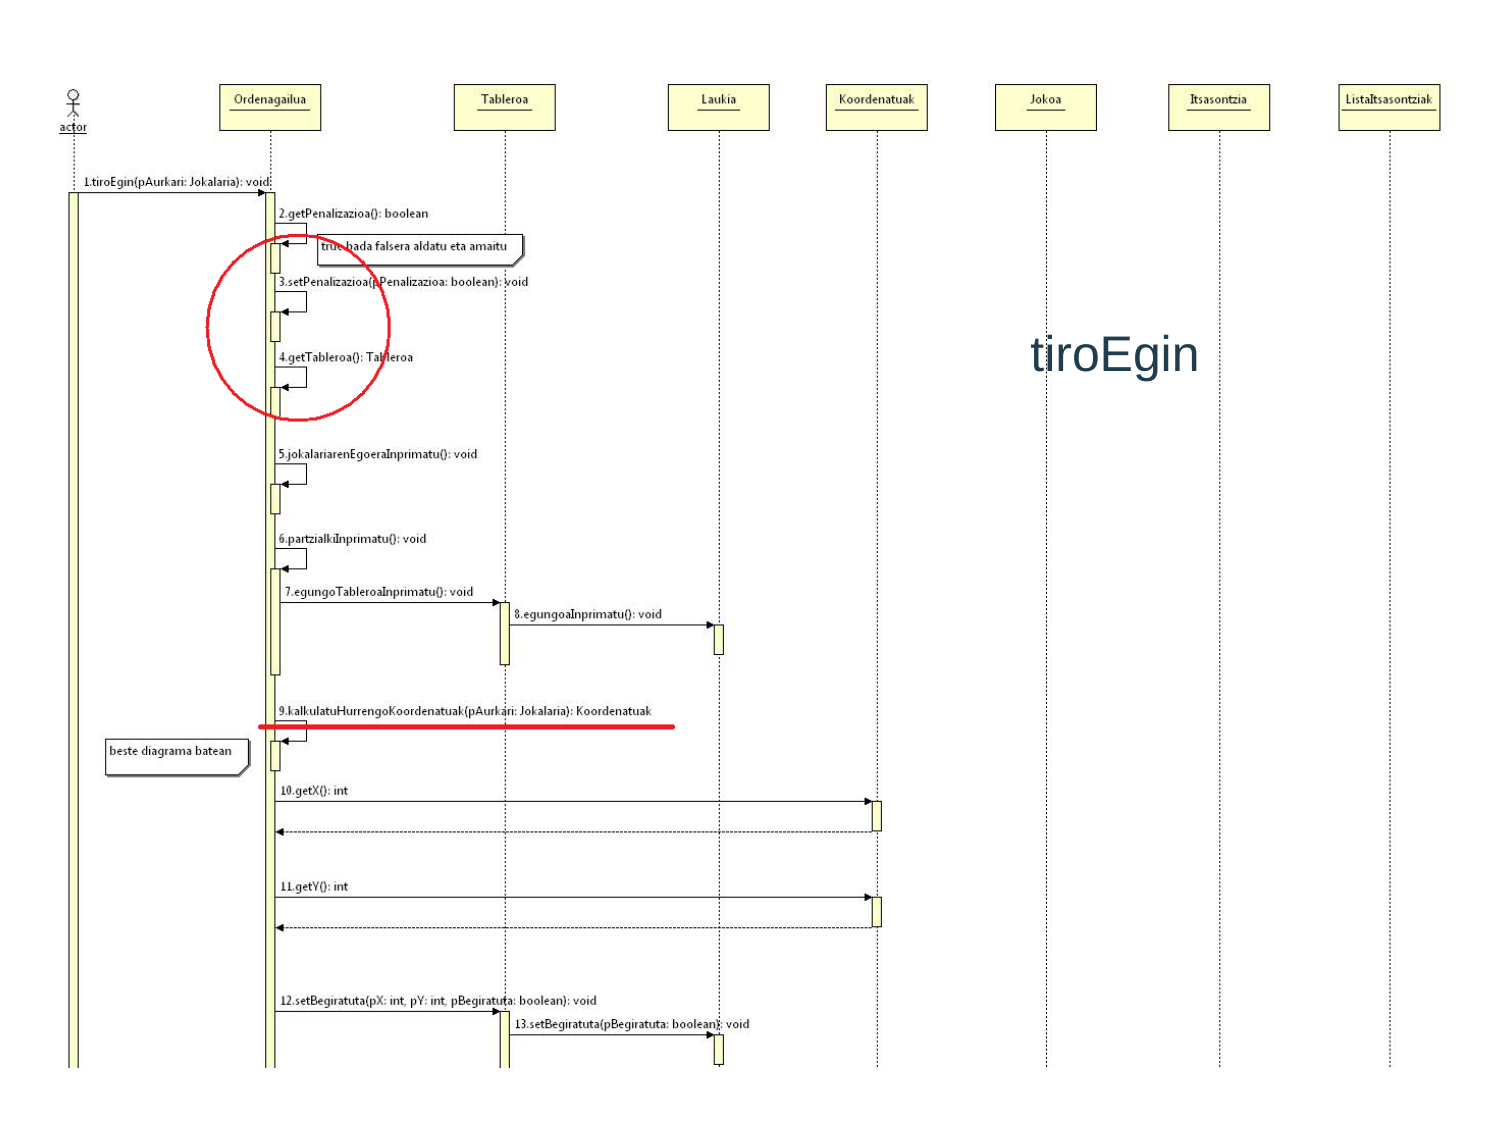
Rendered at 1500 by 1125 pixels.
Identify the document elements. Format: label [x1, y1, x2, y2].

picture [42, 80, 1468, 1068]
